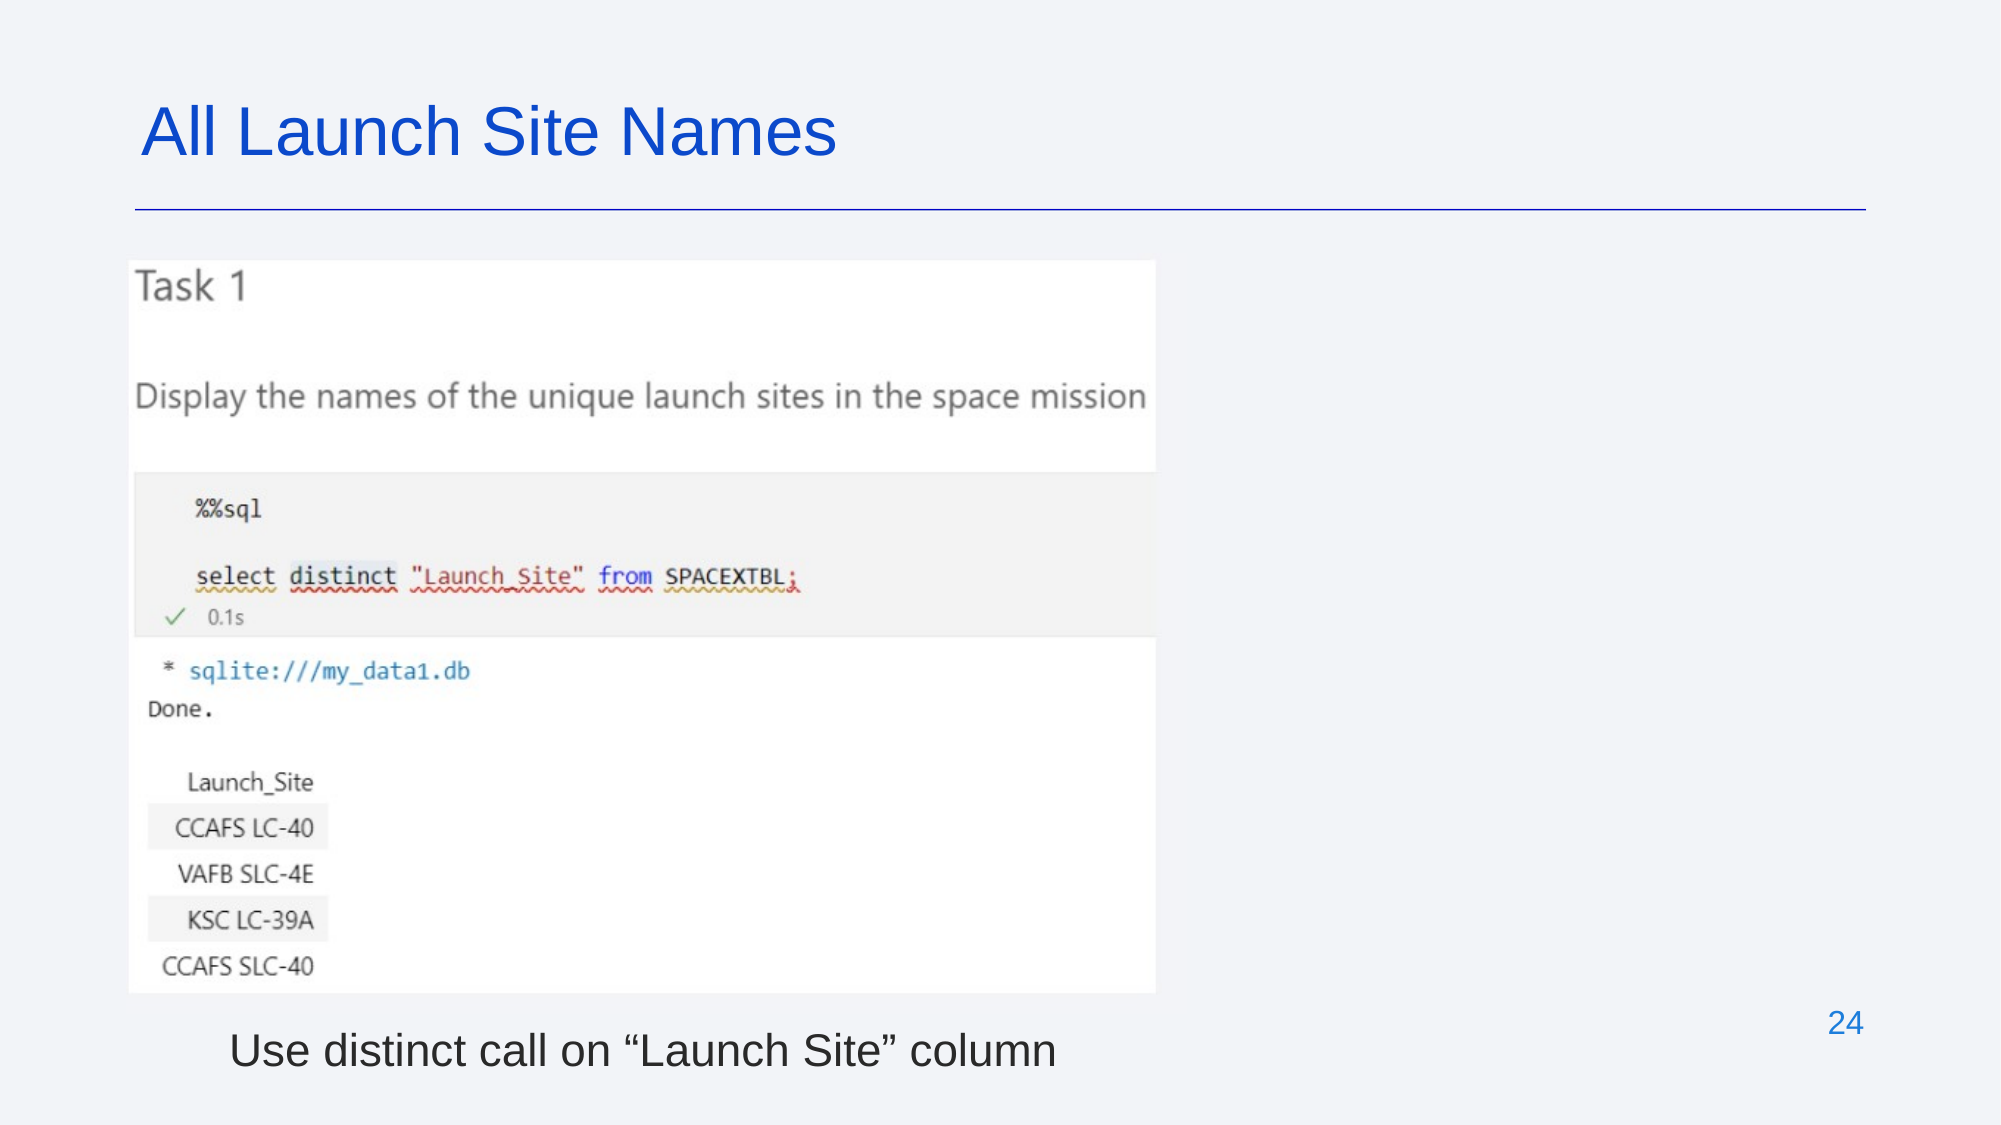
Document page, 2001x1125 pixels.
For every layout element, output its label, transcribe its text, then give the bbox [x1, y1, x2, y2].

slide_number ‹#› [1429, 988, 1880, 1055]
picture [0, 0, 2001, 1125]
text_box All Launch Site Names [126, 88, 1852, 179]
list Use distinct call on “Launch Site” column [126, 1013, 1725, 1091]
